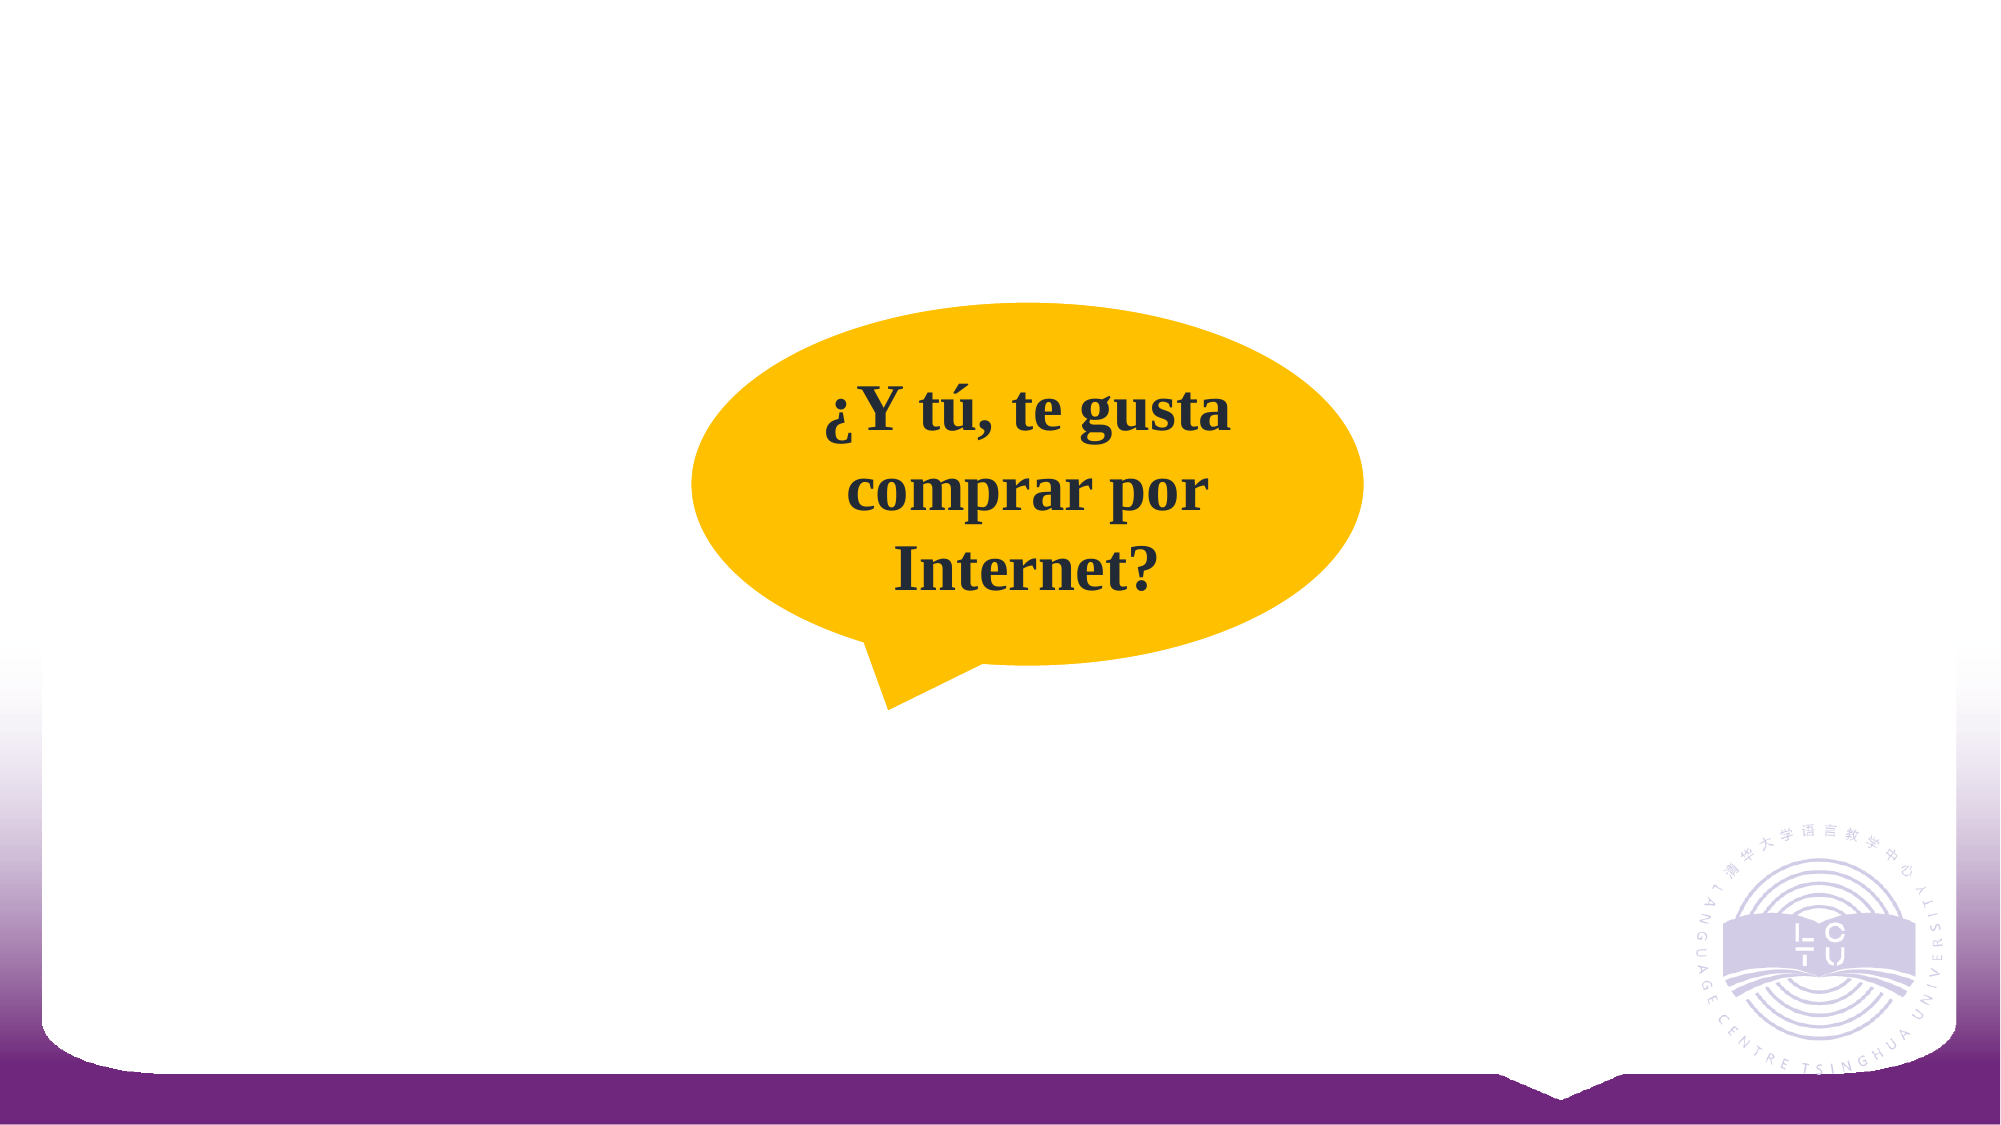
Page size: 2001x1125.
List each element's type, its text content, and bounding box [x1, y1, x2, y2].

text_box ¿Y tú, te gusta comprar por Internet? [686, 297, 1369, 718]
picture [0, 0, 2001, 1125]
